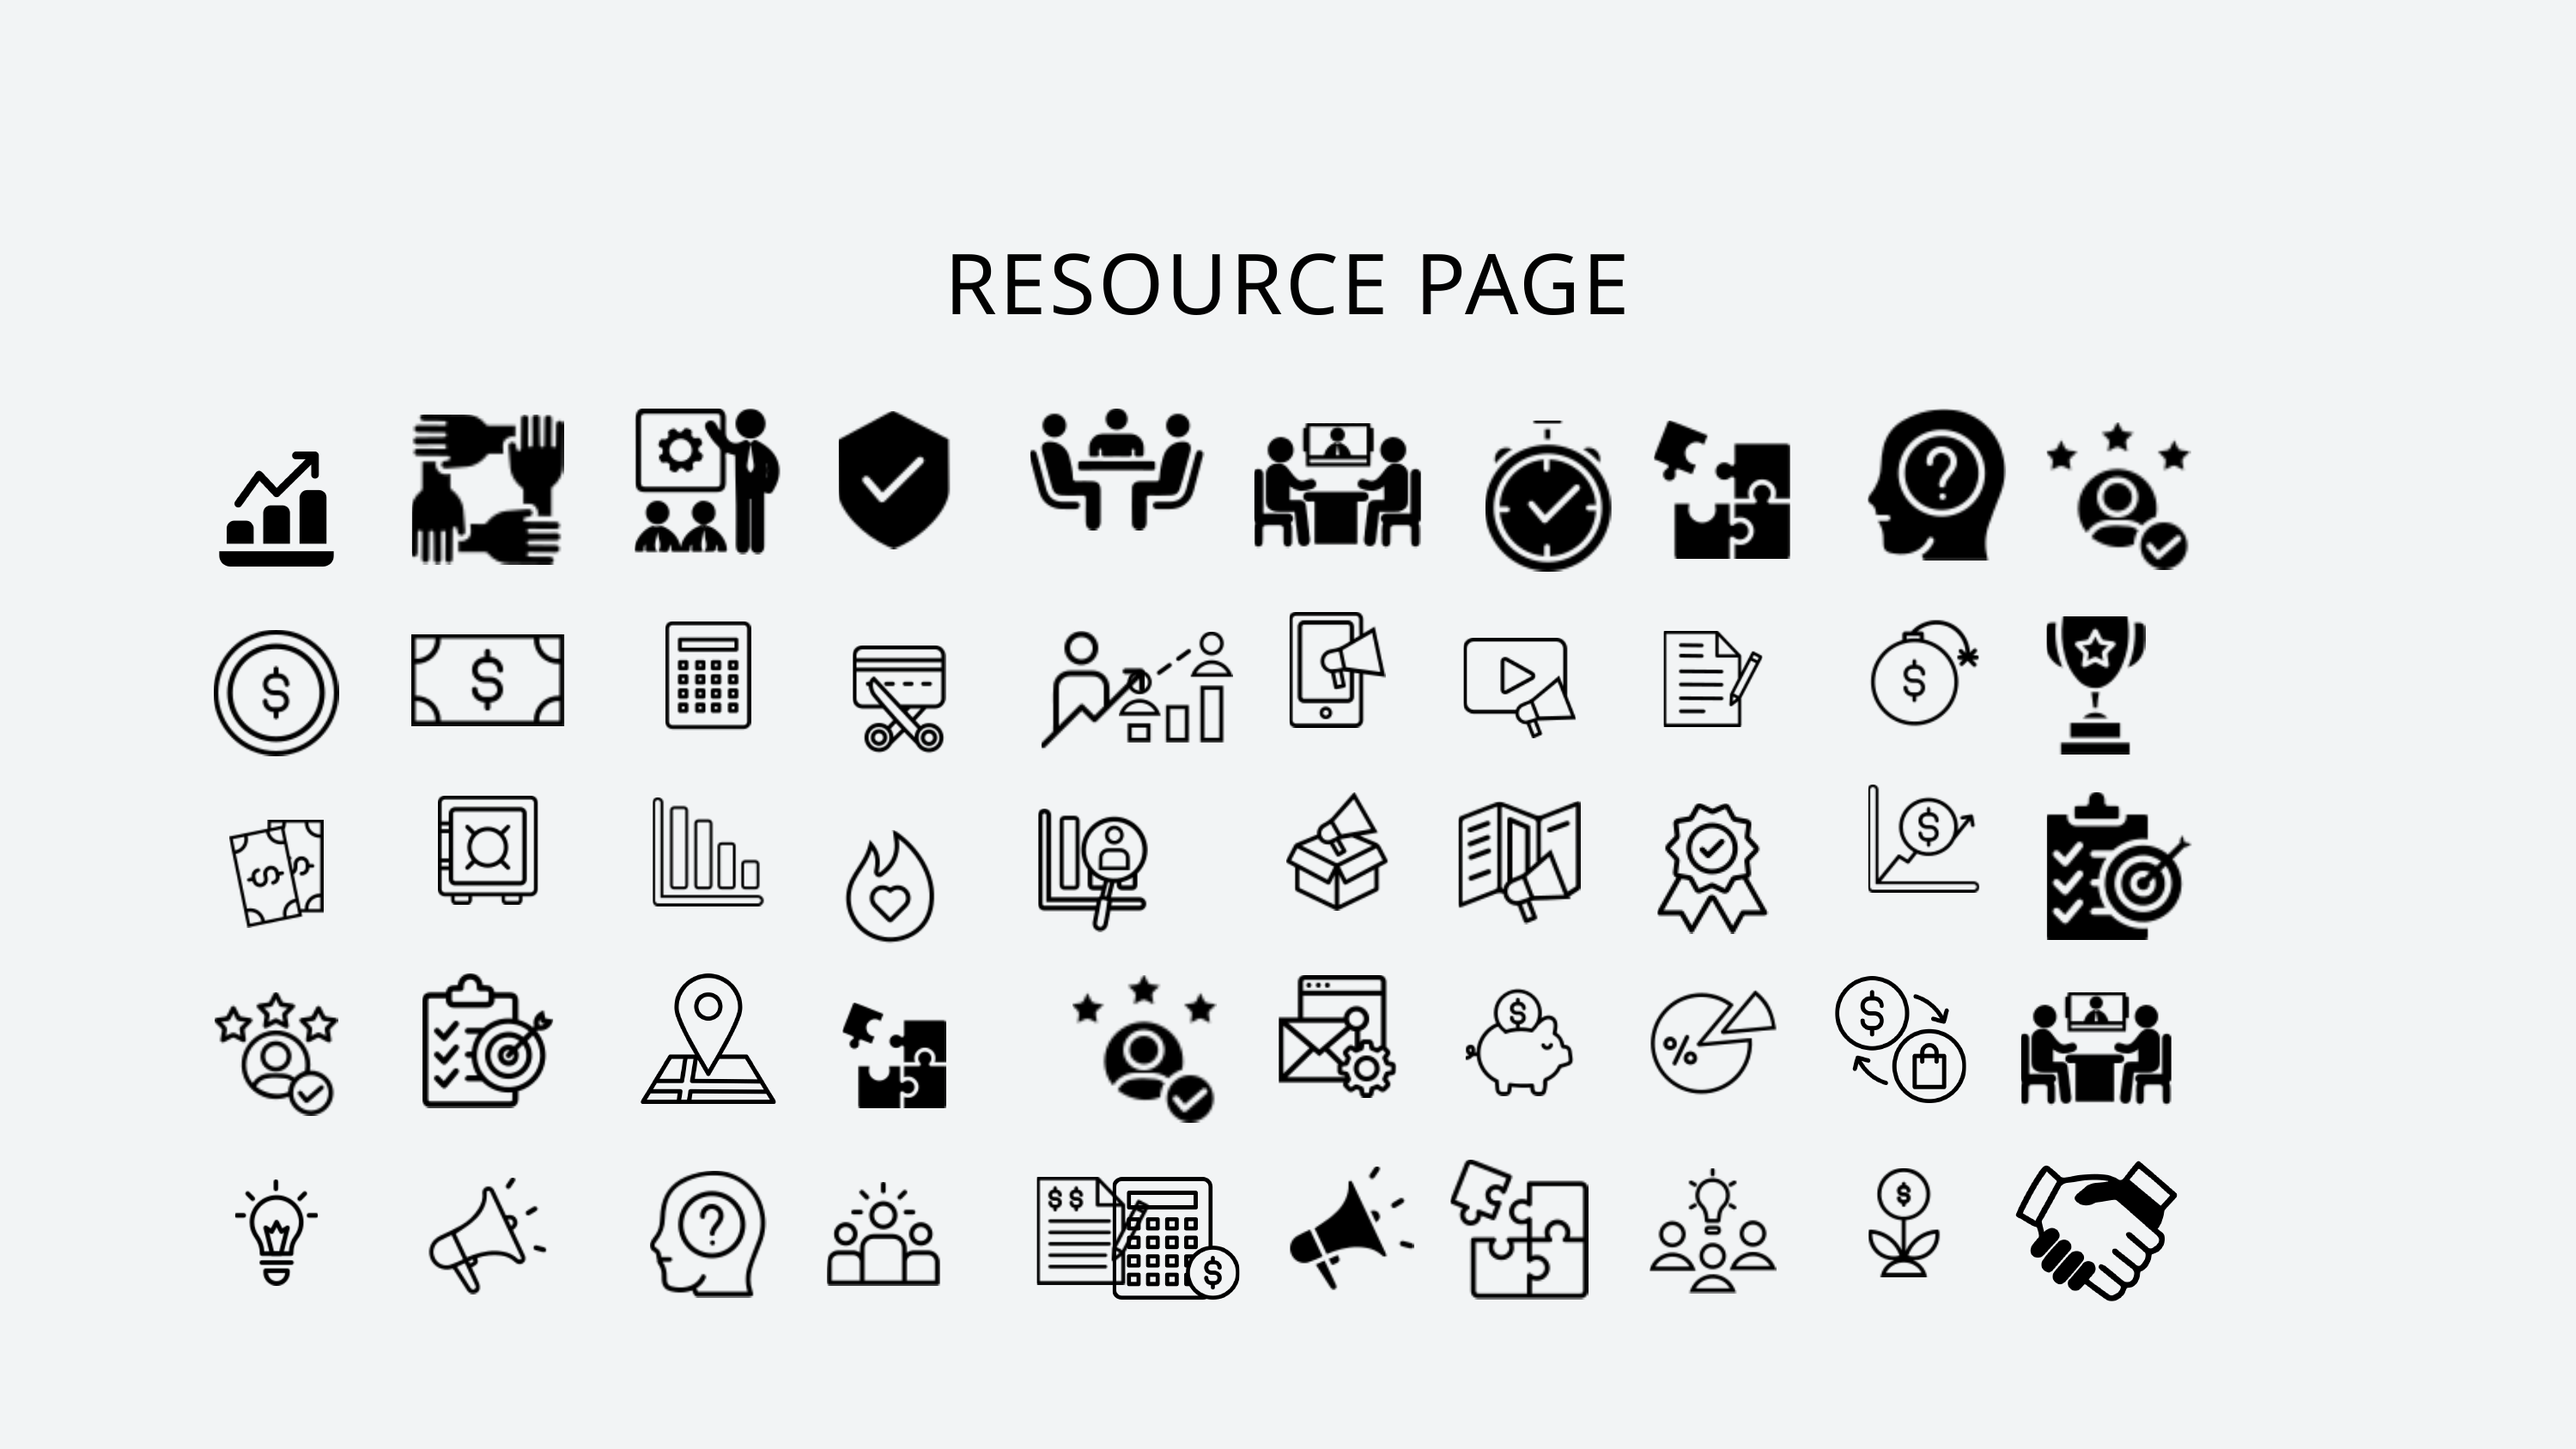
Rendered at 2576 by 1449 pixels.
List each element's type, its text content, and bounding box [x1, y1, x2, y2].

text_box [1286, 792, 1389, 911]
text_box [234, 1179, 319, 1286]
text_box [2046, 422, 2191, 570]
text_box [1041, 631, 1145, 750]
text_box [1458, 801, 1581, 925]
text_box [1072, 975, 1218, 1123]
text_box [1835, 976, 1966, 1103]
text_box [1663, 631, 1763, 727]
text_box [438, 796, 538, 905]
text_box [1868, 409, 2007, 561]
text_box [1450, 1160, 1589, 1300]
text_box [411, 634, 565, 726]
text_box [2046, 792, 2192, 940]
text_box [842, 1003, 946, 1108]
text_box [1119, 632, 1233, 743]
text_box [1279, 975, 1397, 1098]
text_box [1289, 1167, 1414, 1292]
text_box [1254, 423, 1421, 549]
text_box [228, 820, 324, 929]
text_box [428, 1178, 548, 1295]
text_box [1036, 1177, 1150, 1286]
text_box [650, 1171, 767, 1298]
text_box [1868, 785, 1980, 894]
text_box [1289, 612, 1386, 728]
text_box [1465, 987, 1574, 1096]
text_box [1657, 803, 1769, 934]
text_box [838, 411, 951, 549]
text_box [1868, 619, 1979, 728]
text_box [1649, 990, 1777, 1099]
text_box [1038, 809, 1148, 932]
text_box [635, 409, 782, 555]
text_box [422, 973, 554, 1108]
text_box [853, 646, 946, 755]
text_box [1654, 421, 1790, 559]
text_box [219, 452, 334, 567]
text_box [1649, 1168, 1777, 1294]
text_box [1868, 1168, 1941, 1277]
text_box RESOURCE PAGE [764, 215, 1812, 332]
text_box [1485, 421, 1612, 572]
text_box [1463, 638, 1577, 738]
text_box [641, 973, 776, 1104]
text_box [653, 797, 764, 906]
text_box [214, 630, 339, 756]
text_box [2020, 992, 2172, 1106]
text_box [1112, 1177, 1240, 1300]
text_box [2015, 1161, 2178, 1301]
text_box [2046, 616, 2146, 755]
text_box [842, 830, 936, 943]
text_box [665, 621, 752, 731]
text_box [827, 1182, 940, 1286]
text_box [411, 415, 564, 565]
text_box [215, 992, 338, 1117]
text_box [1030, 409, 1205, 530]
